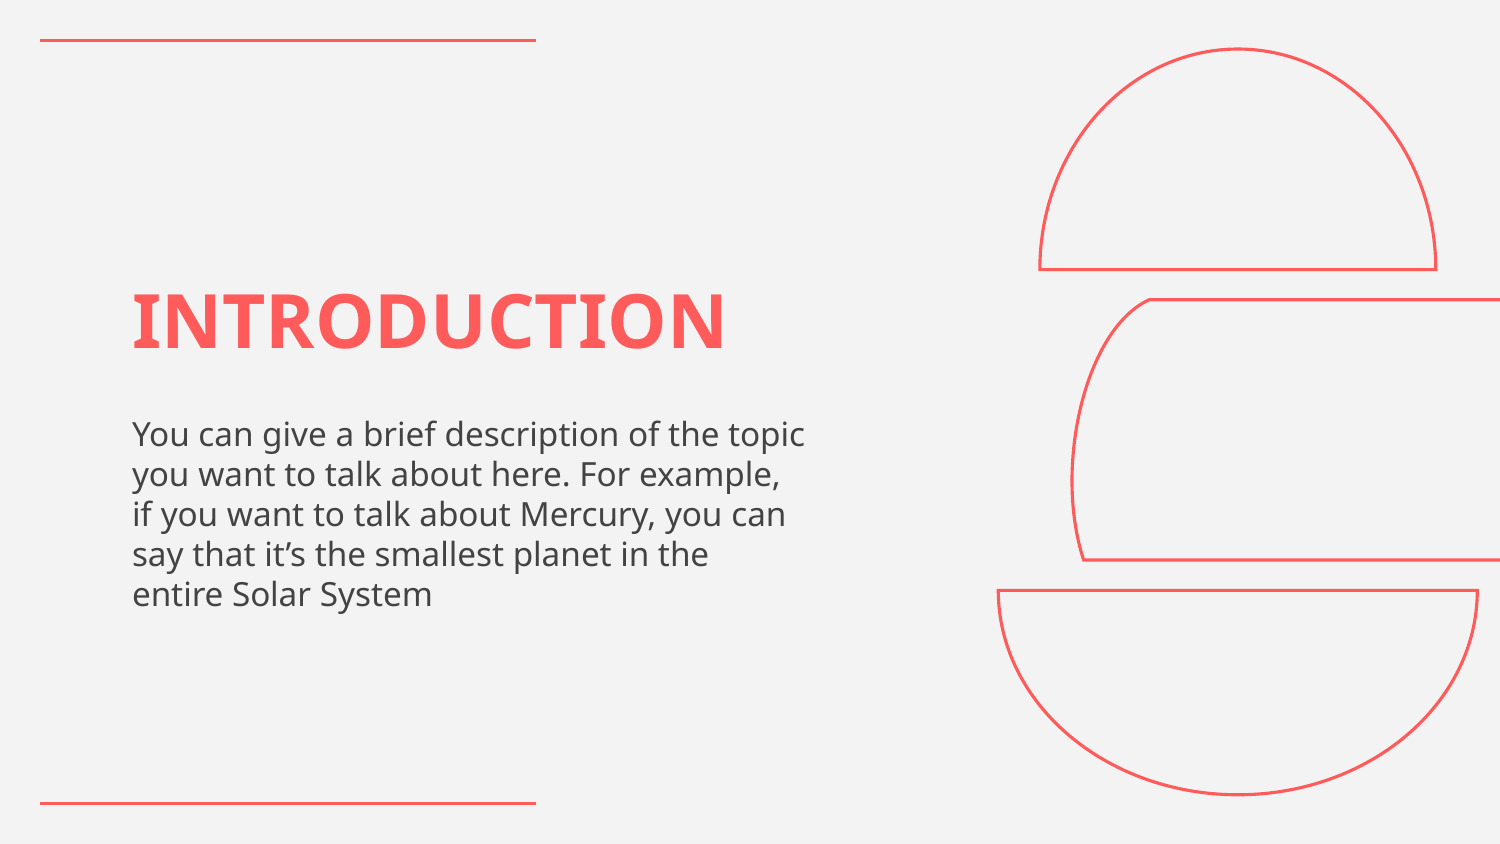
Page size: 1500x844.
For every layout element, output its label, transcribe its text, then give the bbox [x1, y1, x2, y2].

title INTRODUCTION [117, 249, 825, 387]
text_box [997, 48, 1500, 795]
subtitle You can give a brief description of the topic you want to talk about here. For example, if you want to talk about Mercury, you can say that it’s the smallest planet in the entire Solar System [117, 398, 825, 603]
